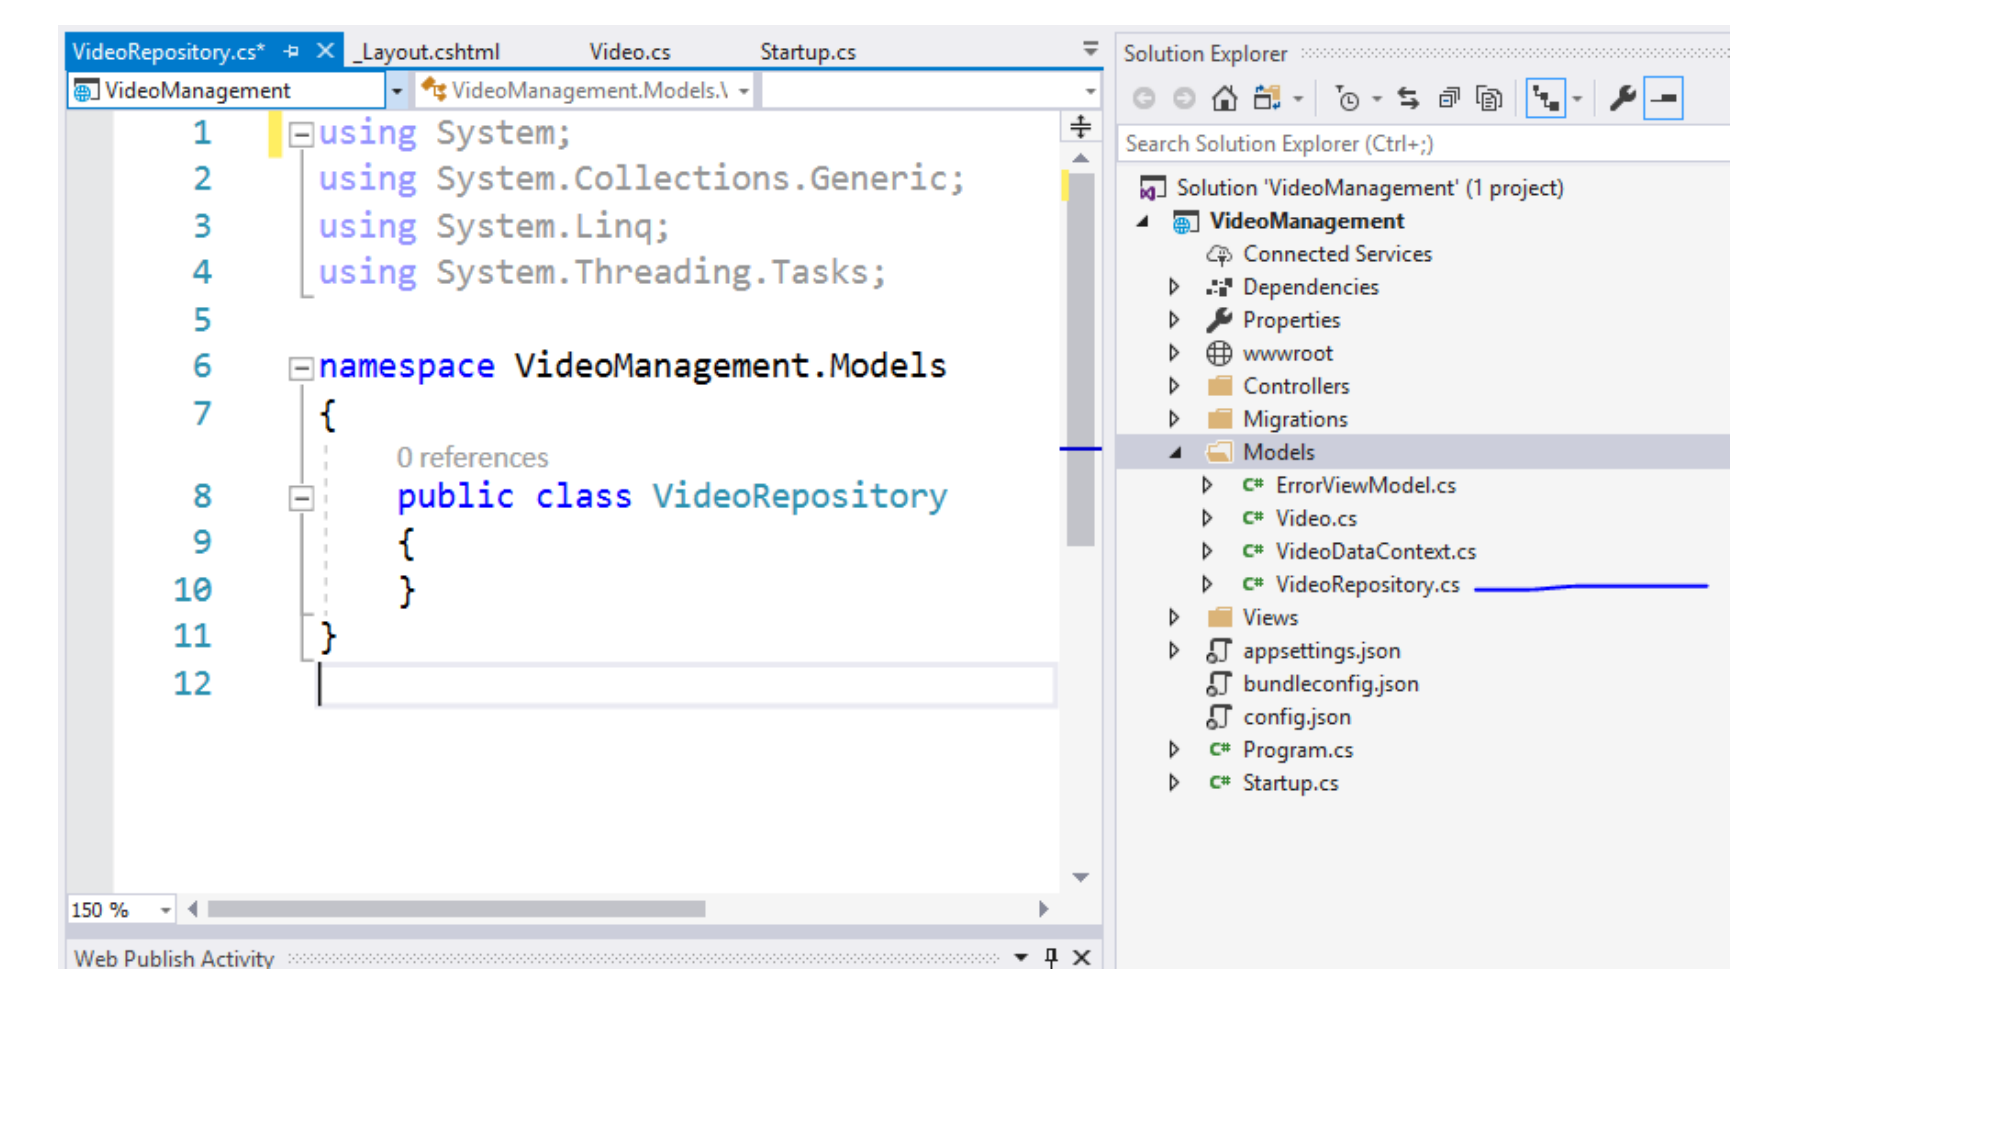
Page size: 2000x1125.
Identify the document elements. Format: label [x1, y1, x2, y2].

picture [58, 25, 1730, 969]
